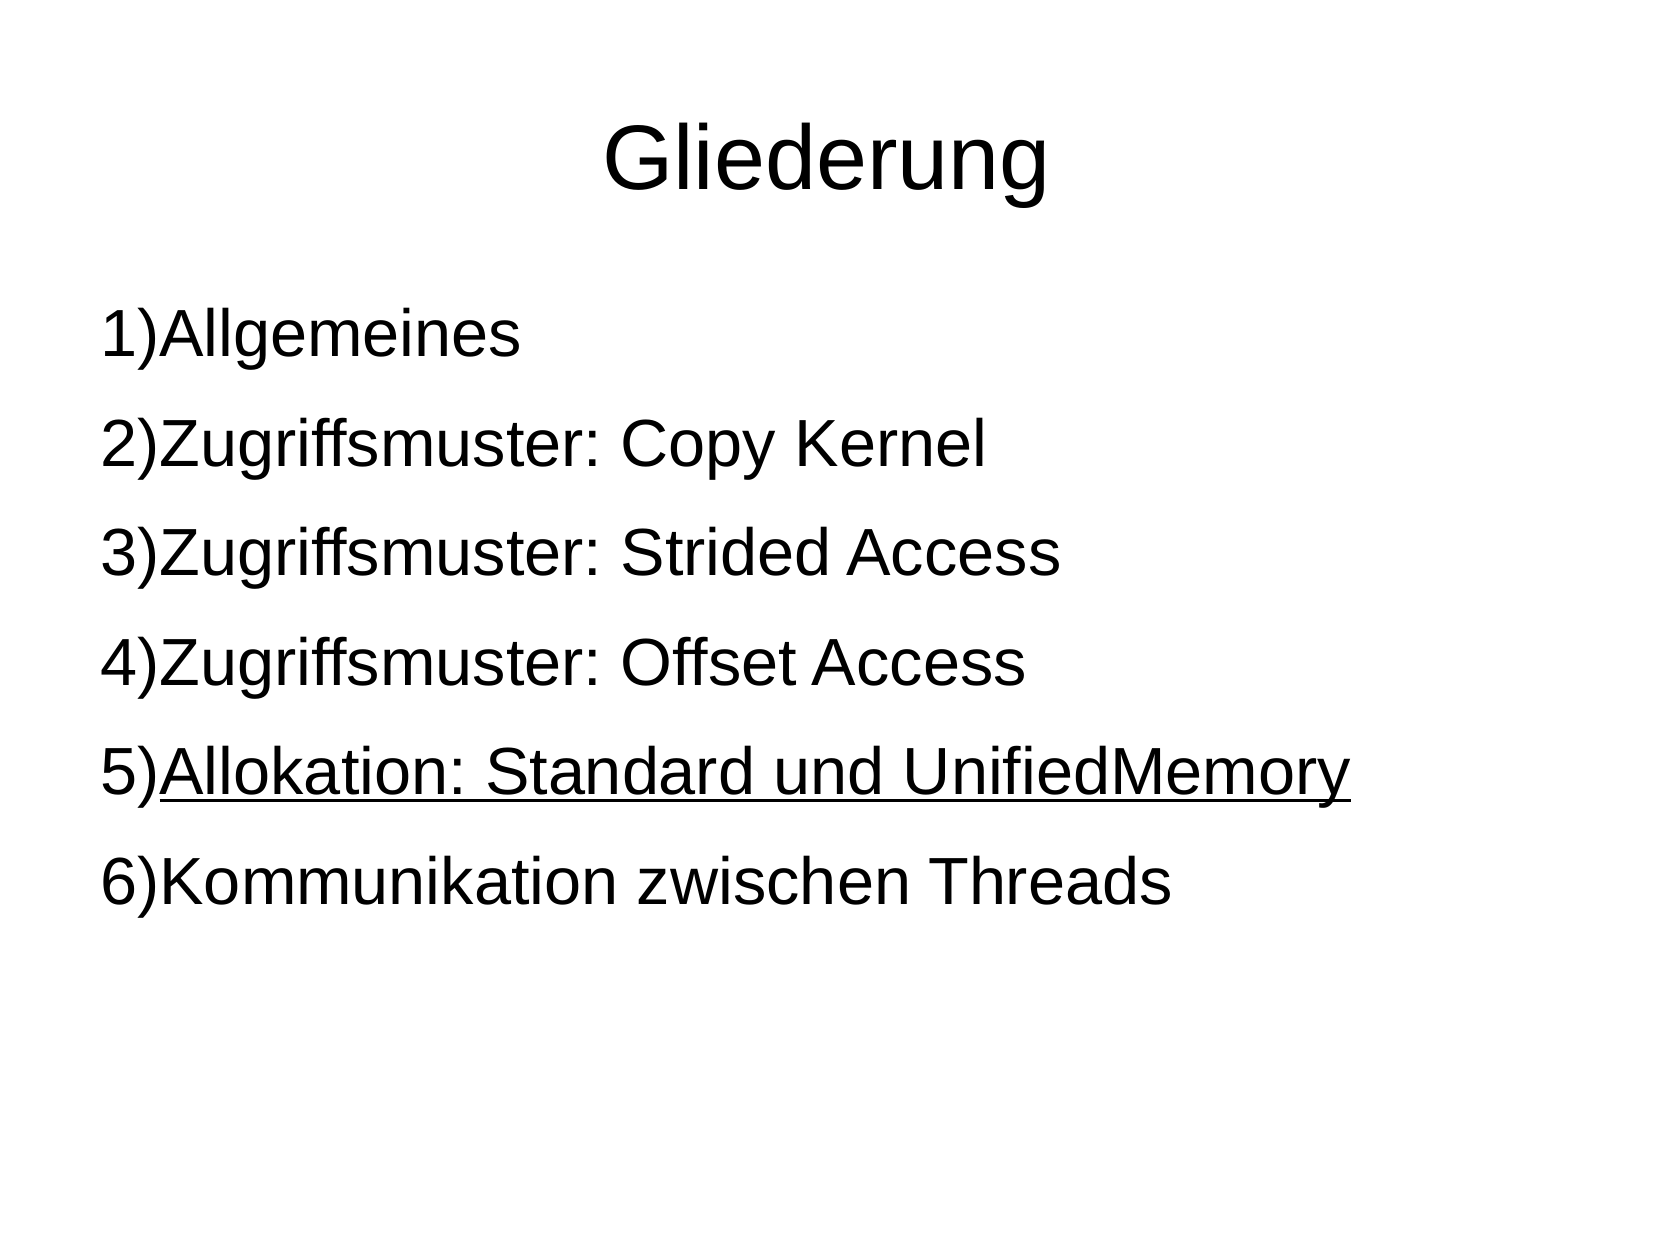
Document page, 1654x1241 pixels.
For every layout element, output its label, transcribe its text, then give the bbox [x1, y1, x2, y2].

title Gliederung [82, 49, 1571, 257]
list Allgemeines Zugriffsmuster: Copy Kernel Zugriffsmuster: Strided Access Zugriffsmuster: Offset Access Allokation: Standard und UnifiedMemory Kommunikation zwischen Threads [82, 290, 1571, 1109]
